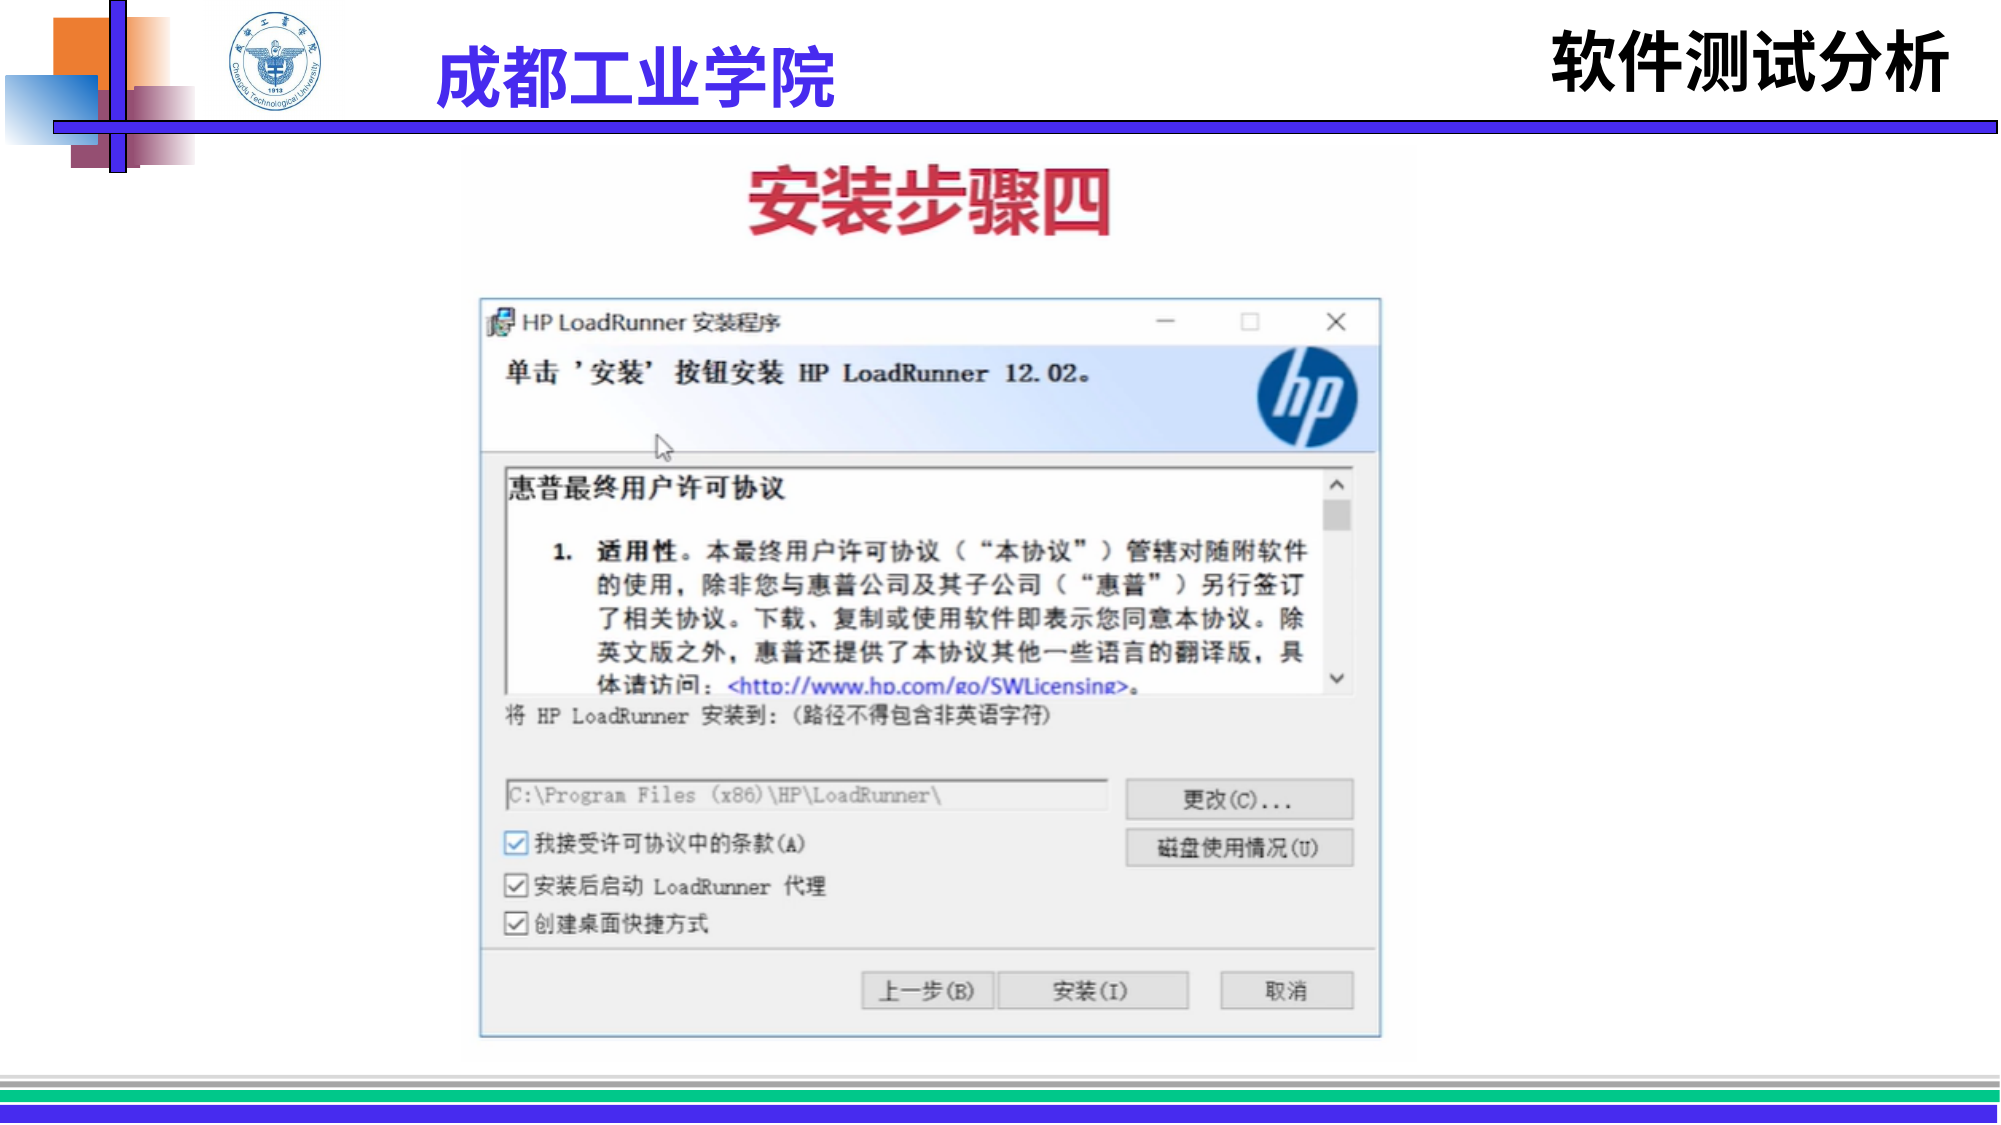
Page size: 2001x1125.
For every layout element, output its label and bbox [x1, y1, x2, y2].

picture [203, 0, 345, 120]
list [460, 145, 1417, 1062]
